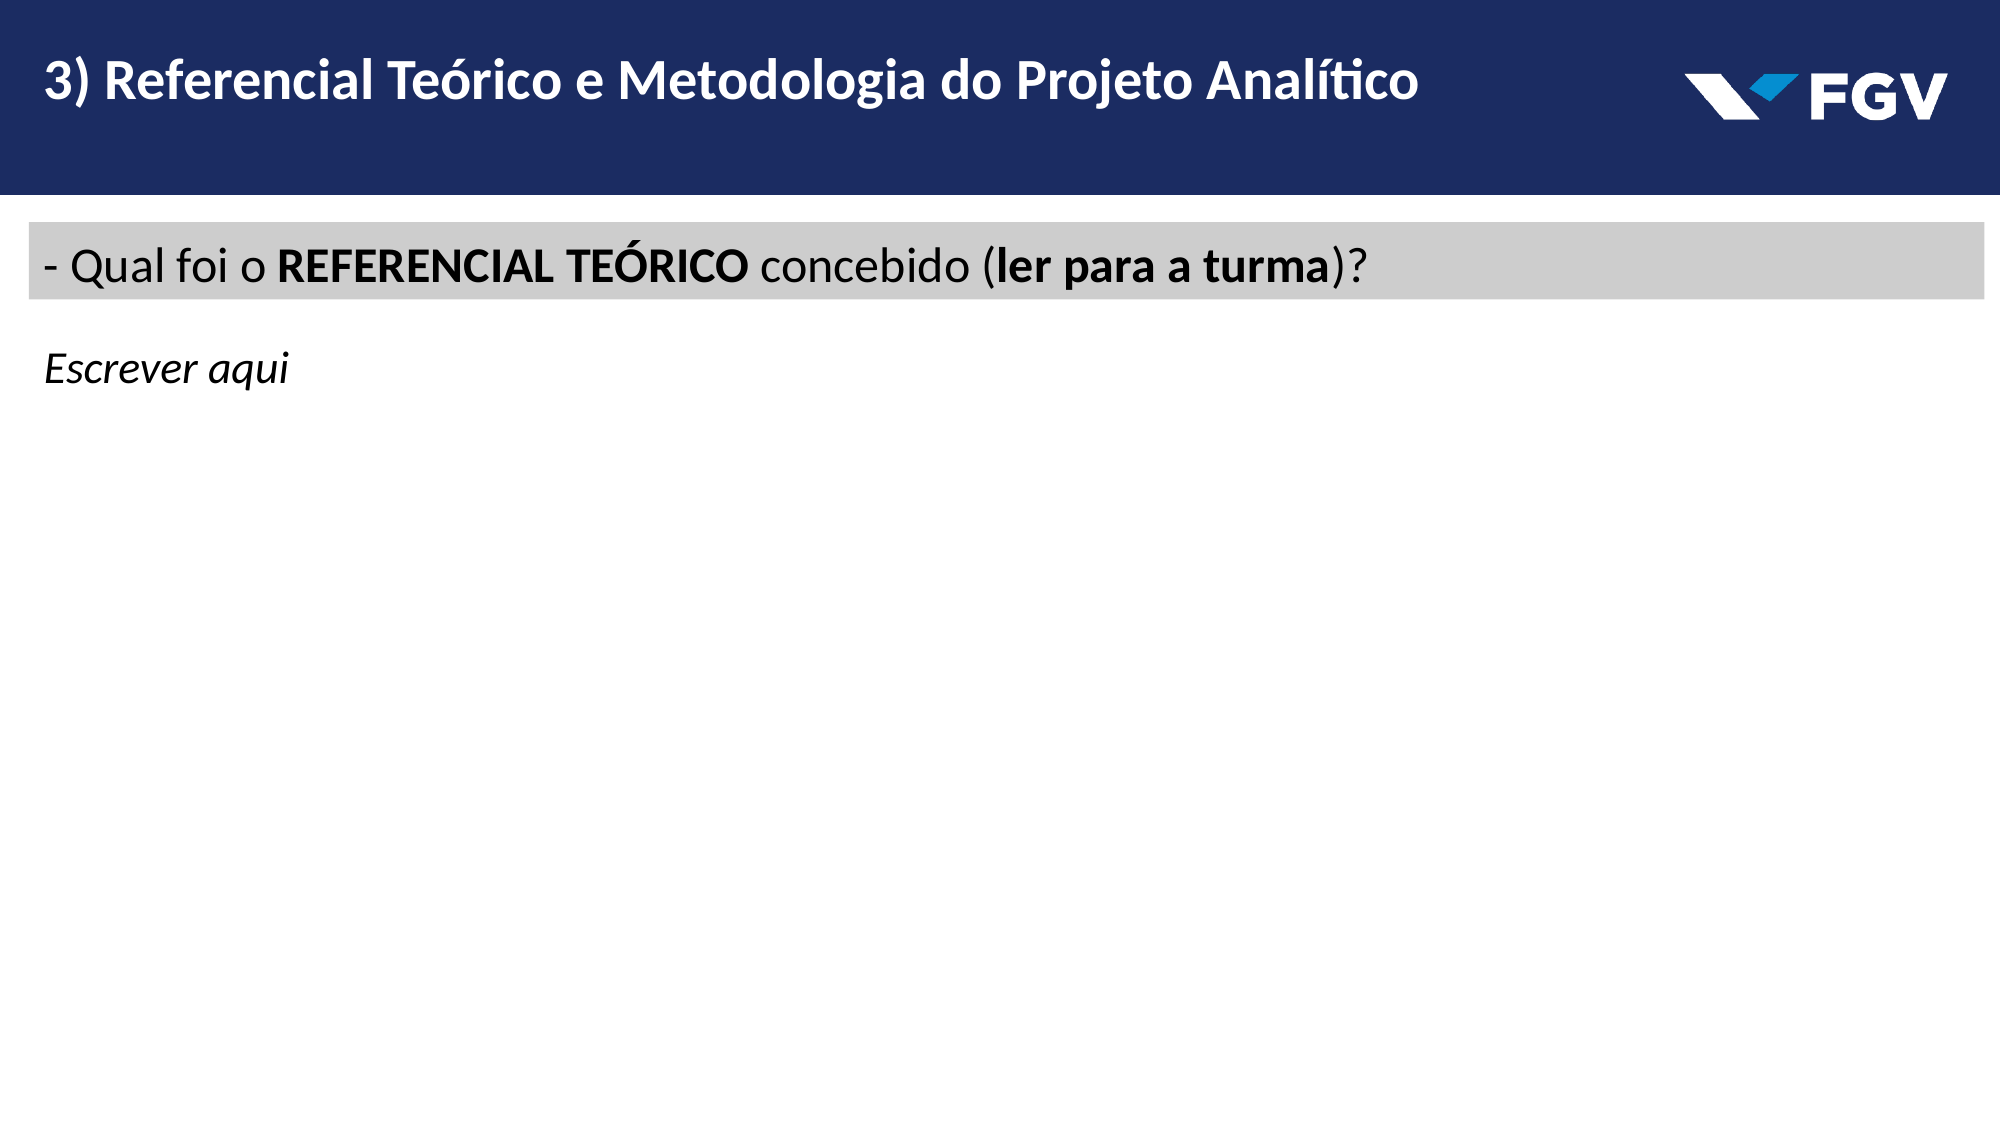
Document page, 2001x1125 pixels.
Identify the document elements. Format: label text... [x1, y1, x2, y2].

text_box 3) Referencial Teórico e Metodologia do Projeto Analítico [28, 34, 1772, 119]
picture [1652, 41, 1980, 151]
text_box - Qual foi o REFERENCIAL TEÓRICO concebido (ler para a turma)? [28, 222, 1985, 300]
text_box Escrever aqui [28, 330, 1985, 401]
